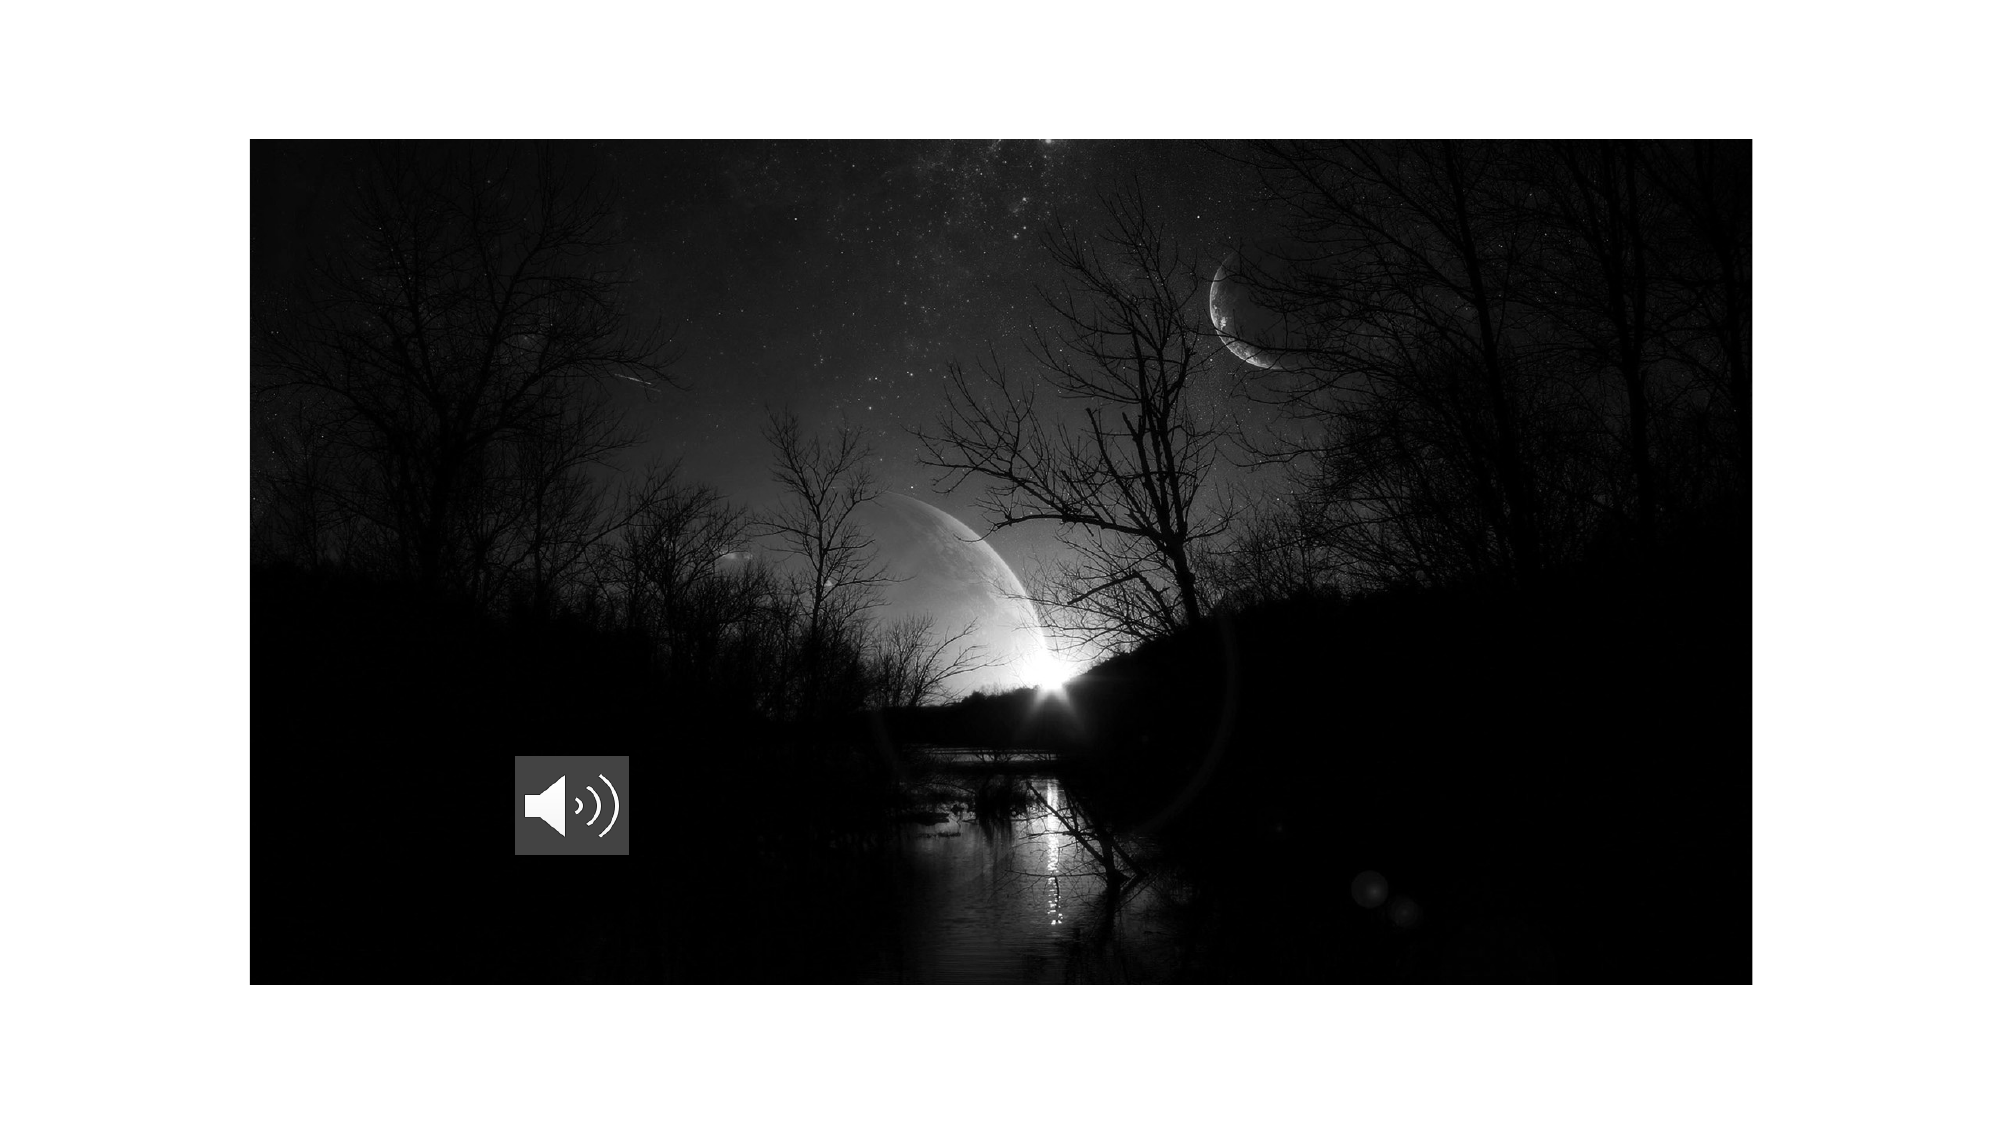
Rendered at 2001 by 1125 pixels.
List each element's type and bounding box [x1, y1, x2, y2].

picture [249, 139, 1753, 985]
